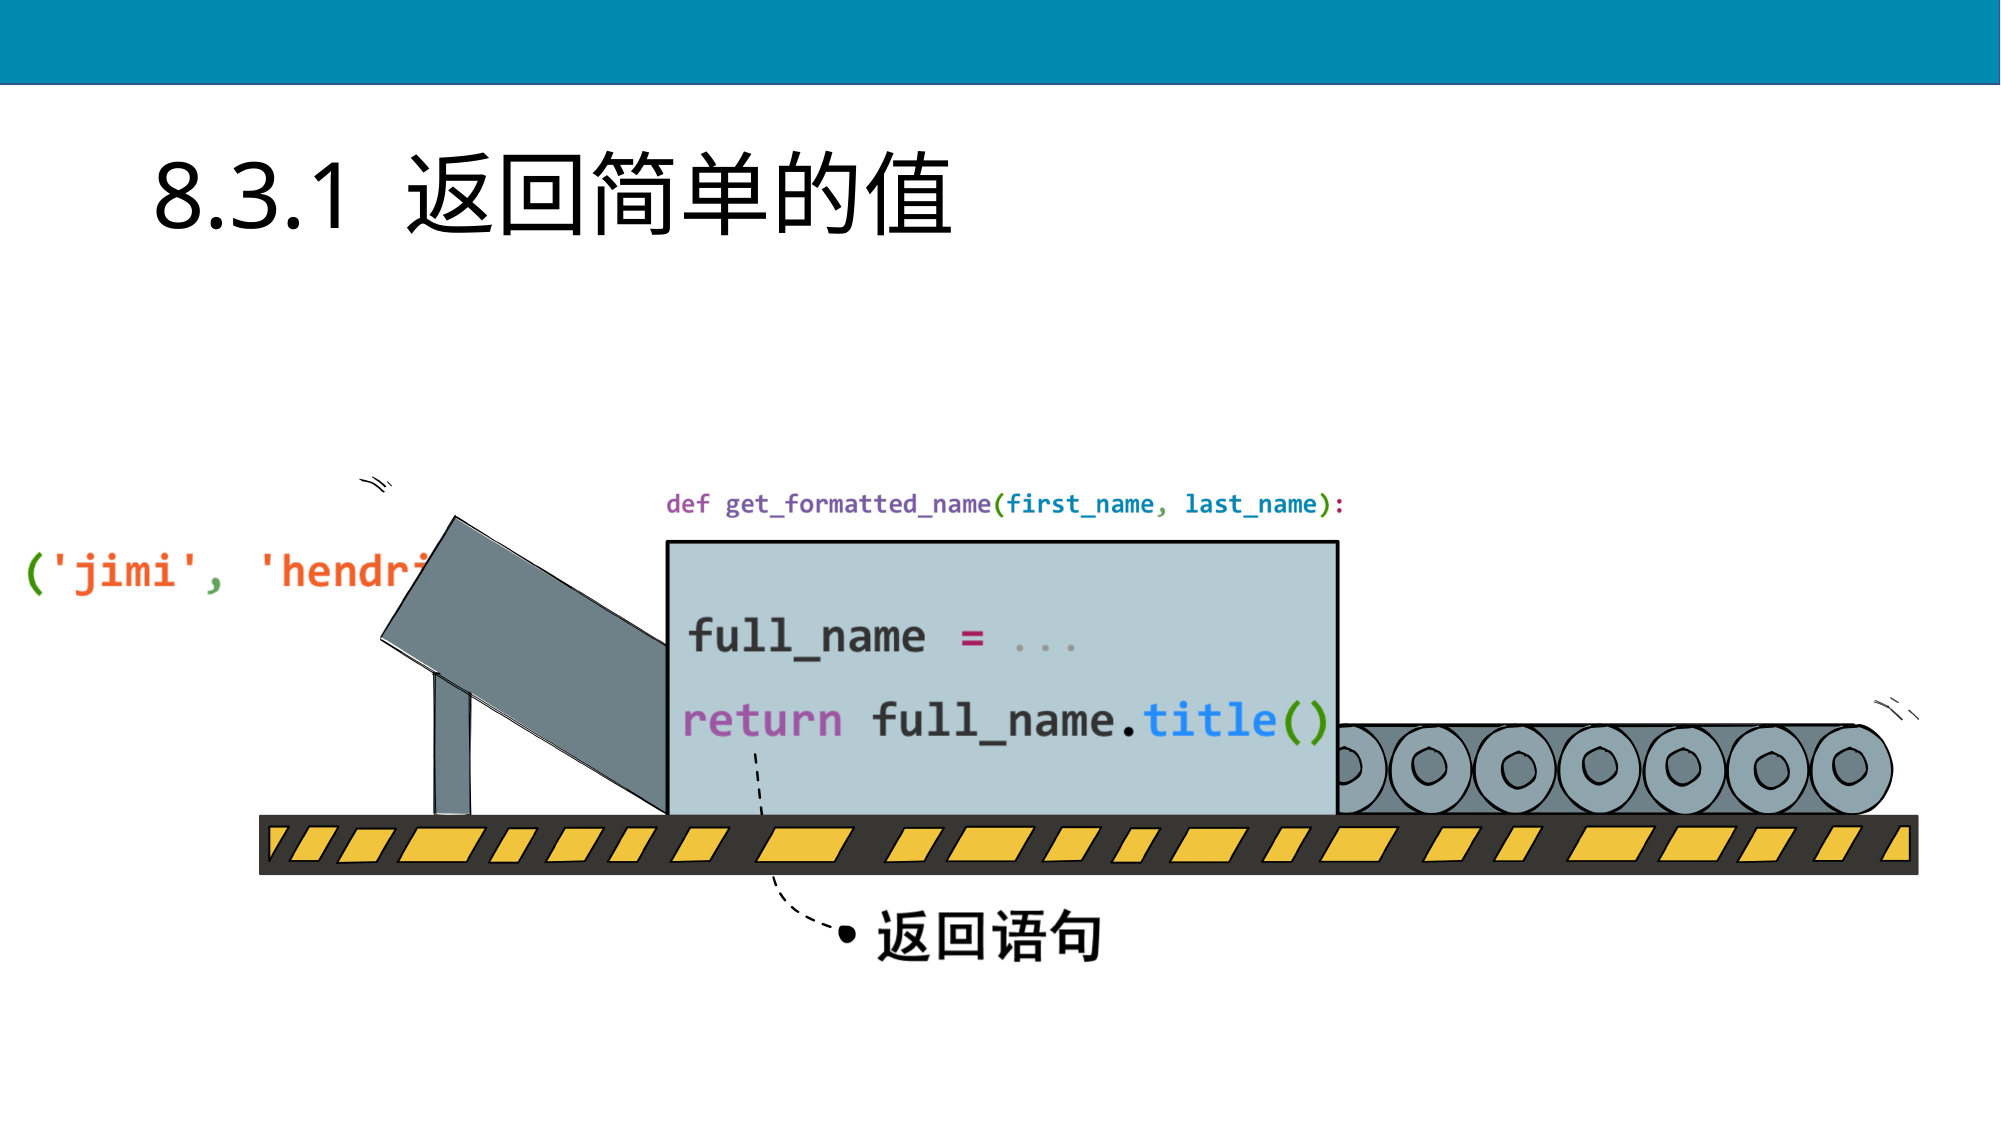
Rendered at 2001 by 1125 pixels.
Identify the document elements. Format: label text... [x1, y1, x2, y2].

title 8.3.1 返回简单的值 [137, 115, 1863, 282]
picture [0, 518, 249, 636]
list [249, 467, 1928, 1010]
